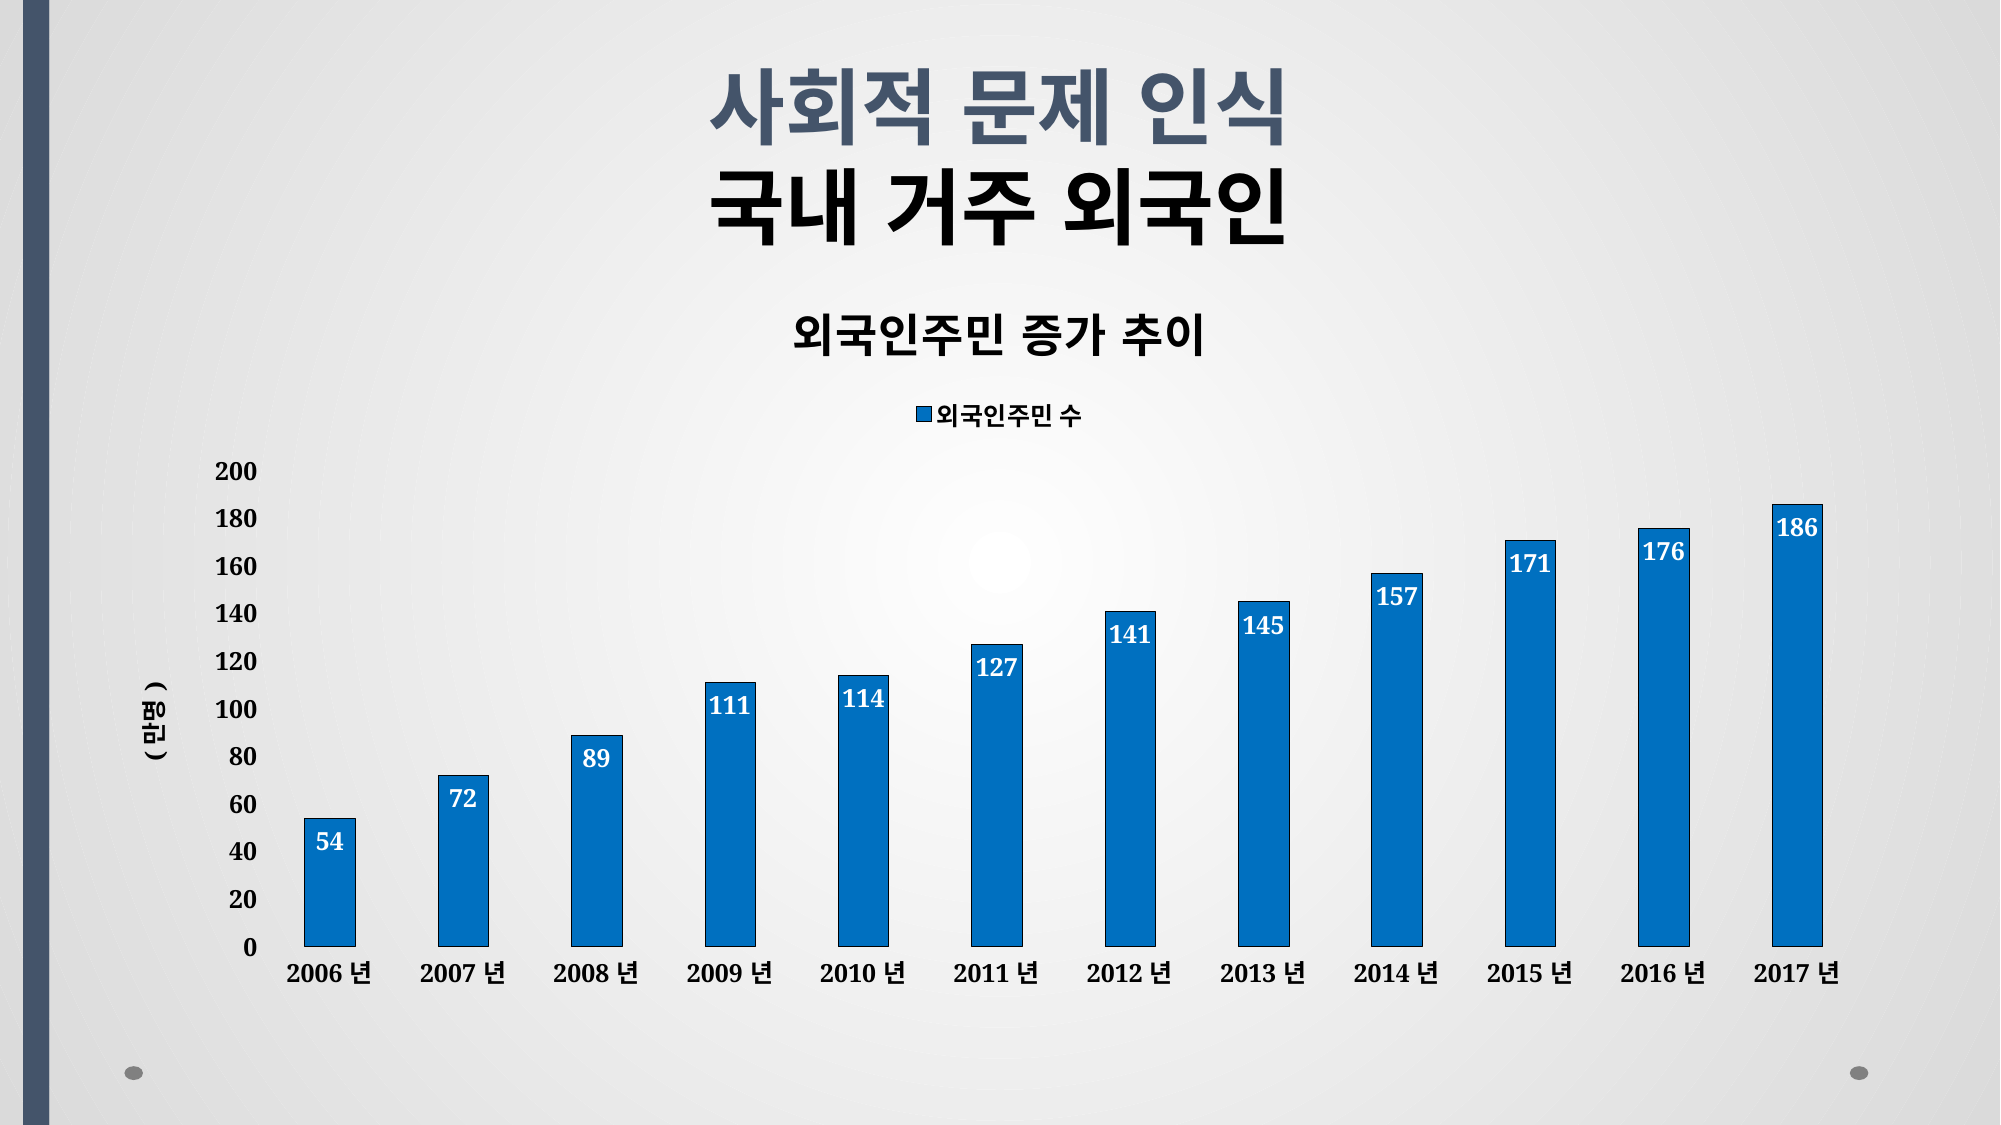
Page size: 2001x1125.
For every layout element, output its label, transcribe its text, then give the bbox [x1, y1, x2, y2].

title 사회적 문제 인식 국내 거주 외국인 [99, 0, 1900, 262]
chart [99, 262, 1900, 1005]
